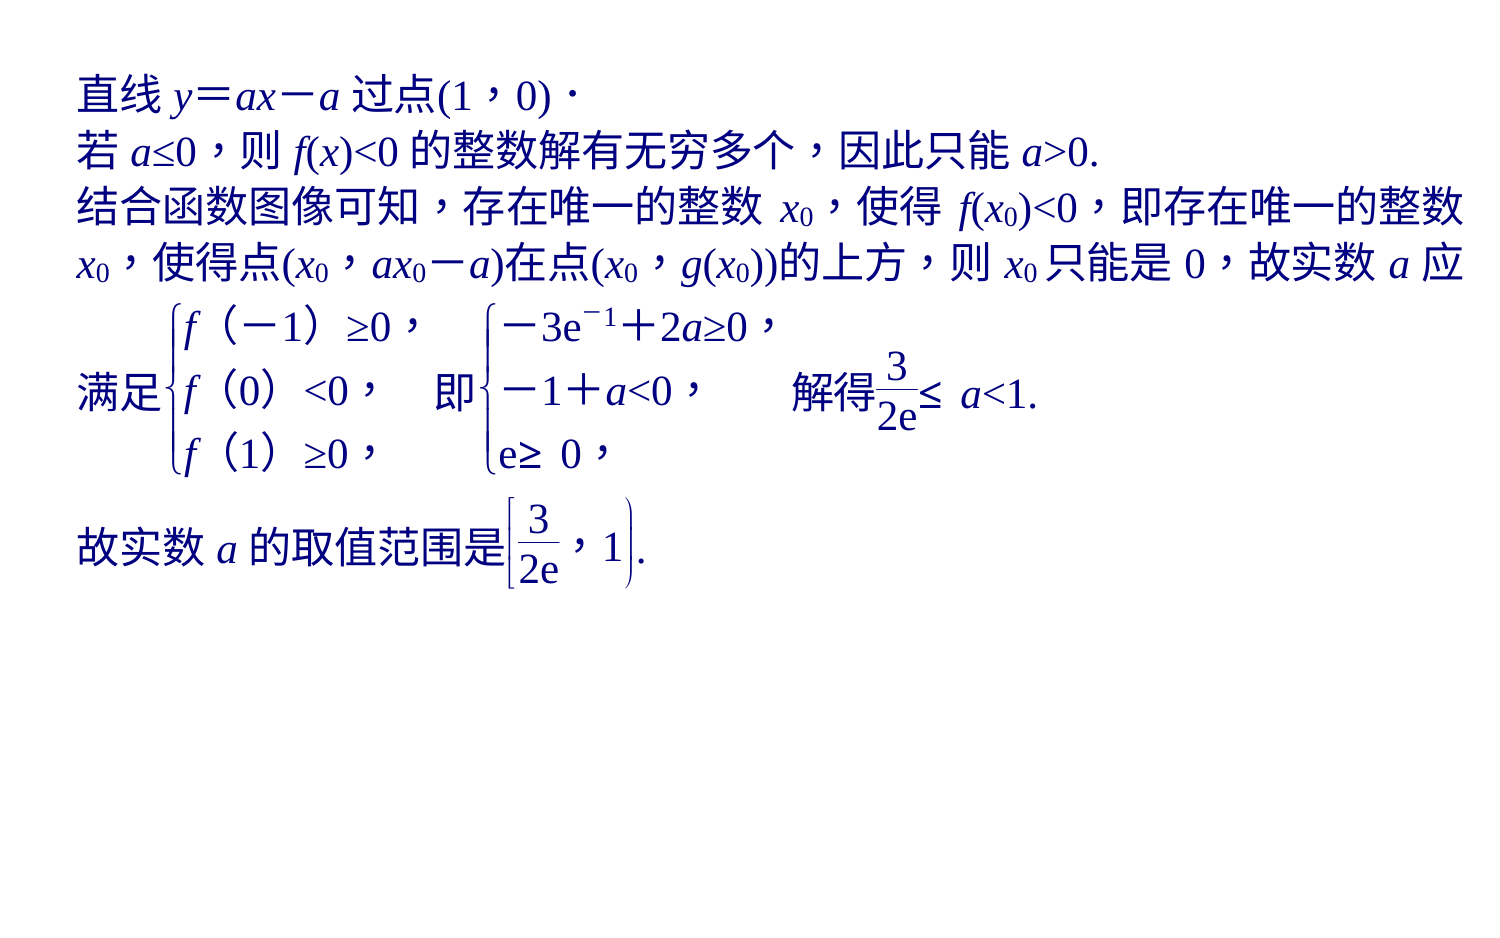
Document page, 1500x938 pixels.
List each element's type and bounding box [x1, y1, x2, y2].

text_box [76, 66, 1468, 611]
